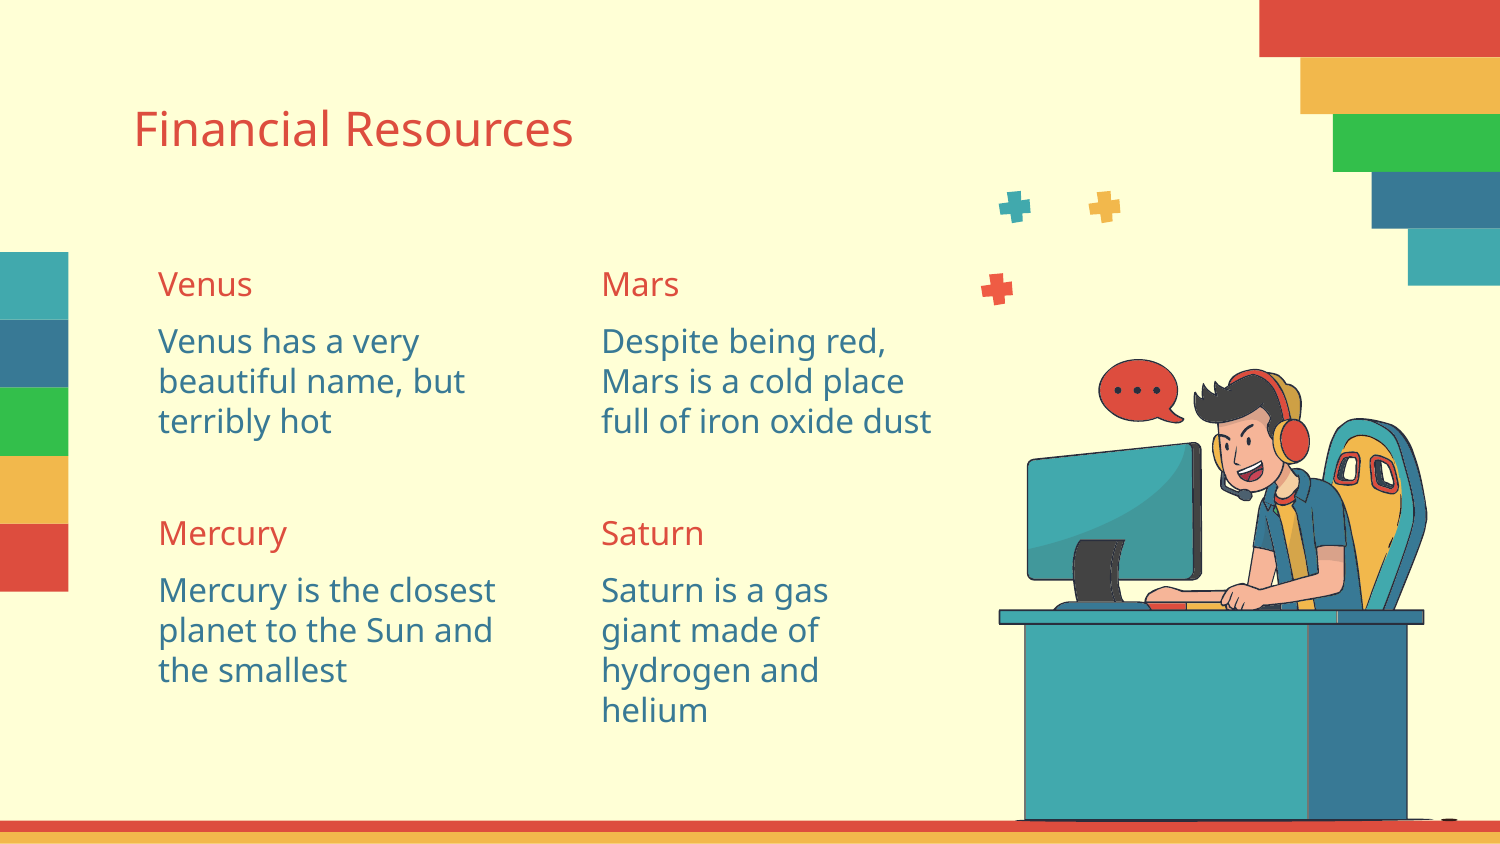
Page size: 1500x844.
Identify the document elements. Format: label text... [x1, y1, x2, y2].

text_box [998, 358, 1458, 823]
subtitle Despite being red, Mars is a cold place full of iron oxide dust [586, 318, 956, 458]
title Saturn [586, 486, 968, 567]
title Text 3 [993, 820, 1461, 830]
title Mercury [143, 486, 525, 567]
title Mars [586, 237, 968, 318]
subtitle Saturn is a gas giant made of hydrogen and helium [586, 567, 923, 708]
subtitle Mercury is the closest planet to the Sun and the smallest [143, 567, 513, 708]
subtitle Venus has a very beautiful name, but terribly hot [143, 318, 513, 458]
title Financial Resources [118, 83, 1386, 178]
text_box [980, 190, 1121, 306]
title Venus [143, 237, 525, 318]
